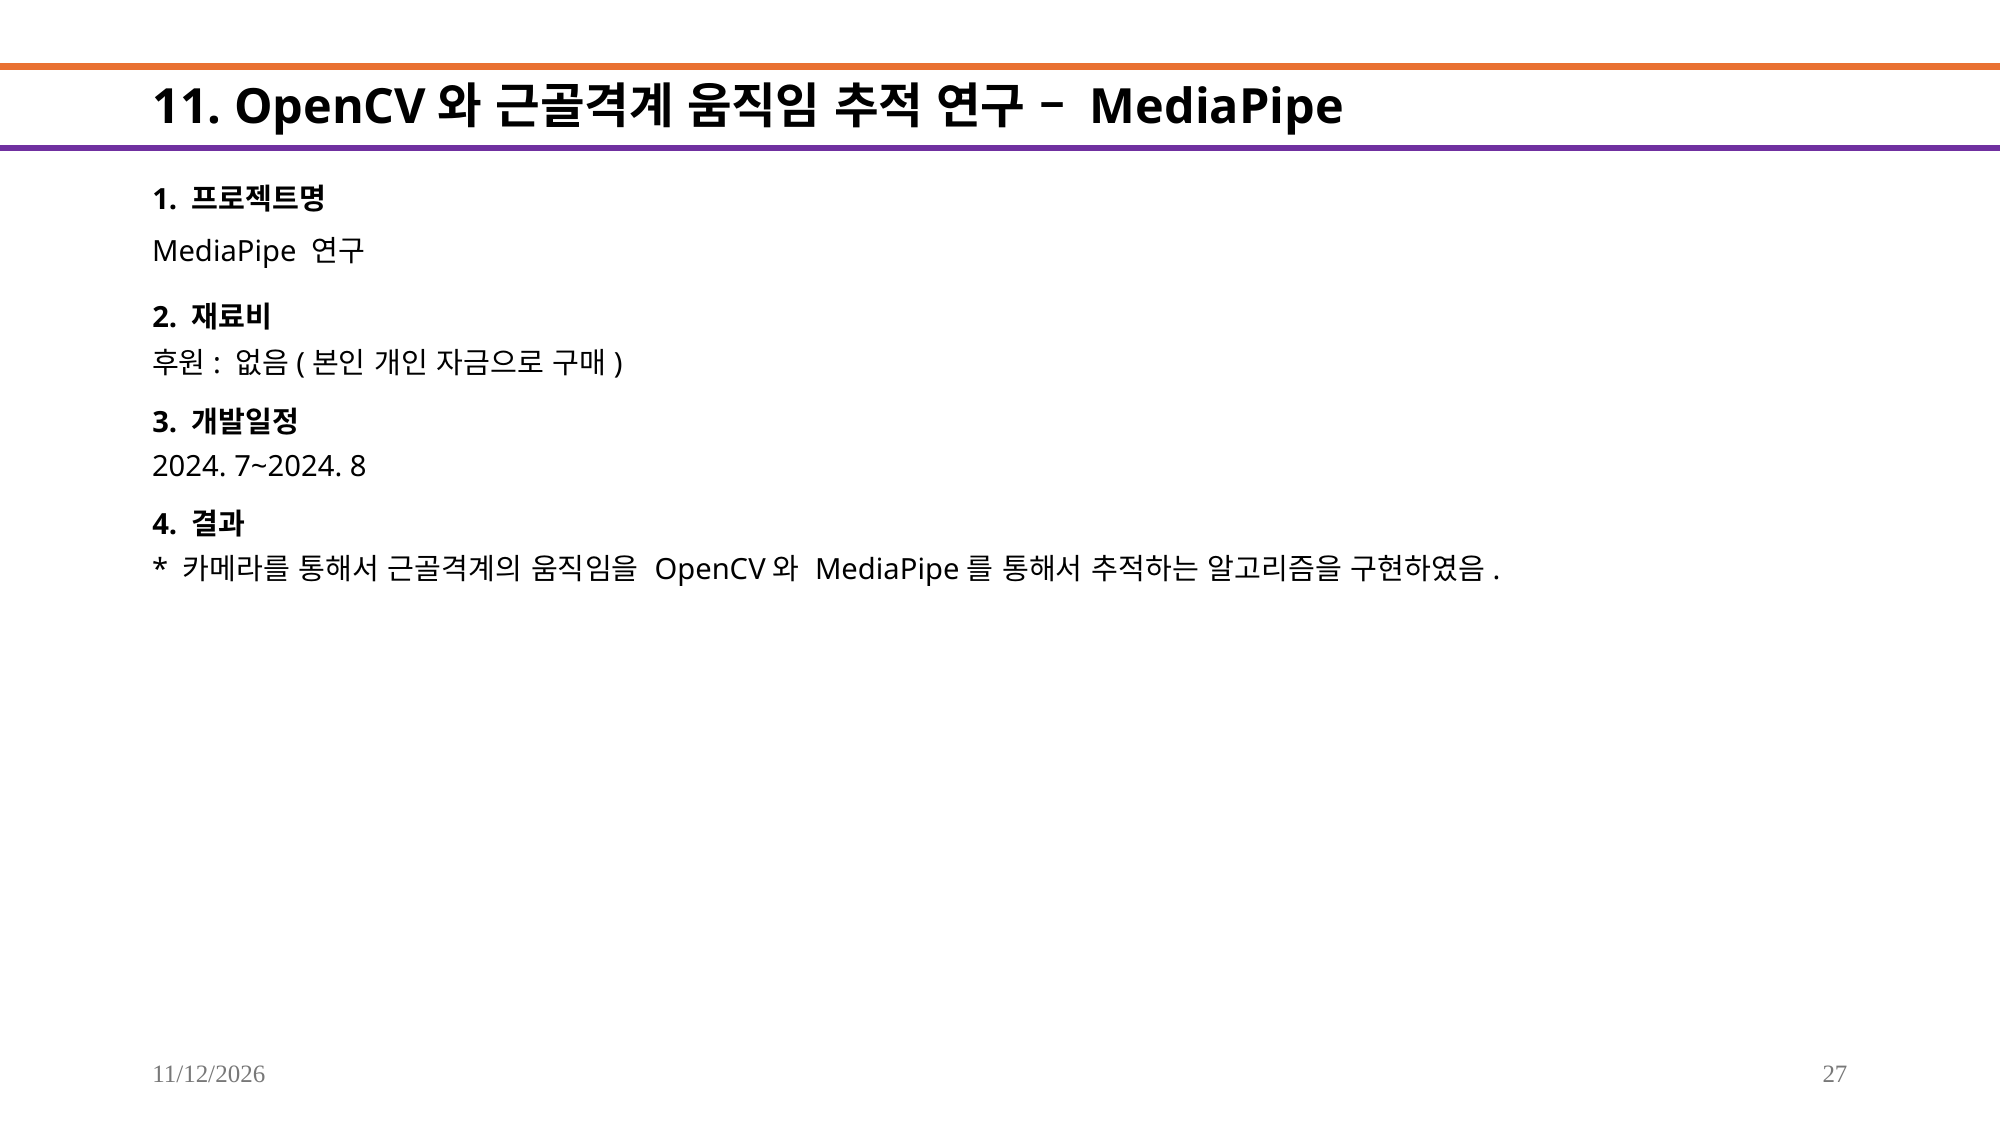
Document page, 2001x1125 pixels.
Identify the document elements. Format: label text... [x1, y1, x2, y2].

title 11. OpenCV와 근골격계 움직임 추적 연구 – MediaPipe [137, 73, 1863, 142]
slide_number 27 [1412, 1042, 1863, 1103]
text_box MediaPipe 연구 [137, 225, 1863, 275]
text_box 3. 개발일정 [137, 395, 745, 440]
text_box * 카메라를 통해서 근골격계의 움직임을 OpenCV와 MediaPipe를 통해서 추적하는 알고리즘을 구현하였음. [137, 542, 1863, 593]
text_box 후원: 없음(본인 개인 자금으로 구매) [137, 337, 1863, 388]
text_box 2024. 7~2024. 8 [137, 440, 1863, 490]
text_box 1. 프로젝트명 [137, 173, 745, 223]
text_box 2. 재료비 [137, 290, 745, 337]
text_box 4. 결과 [137, 498, 745, 542]
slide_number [137, 1042, 588, 1103]
